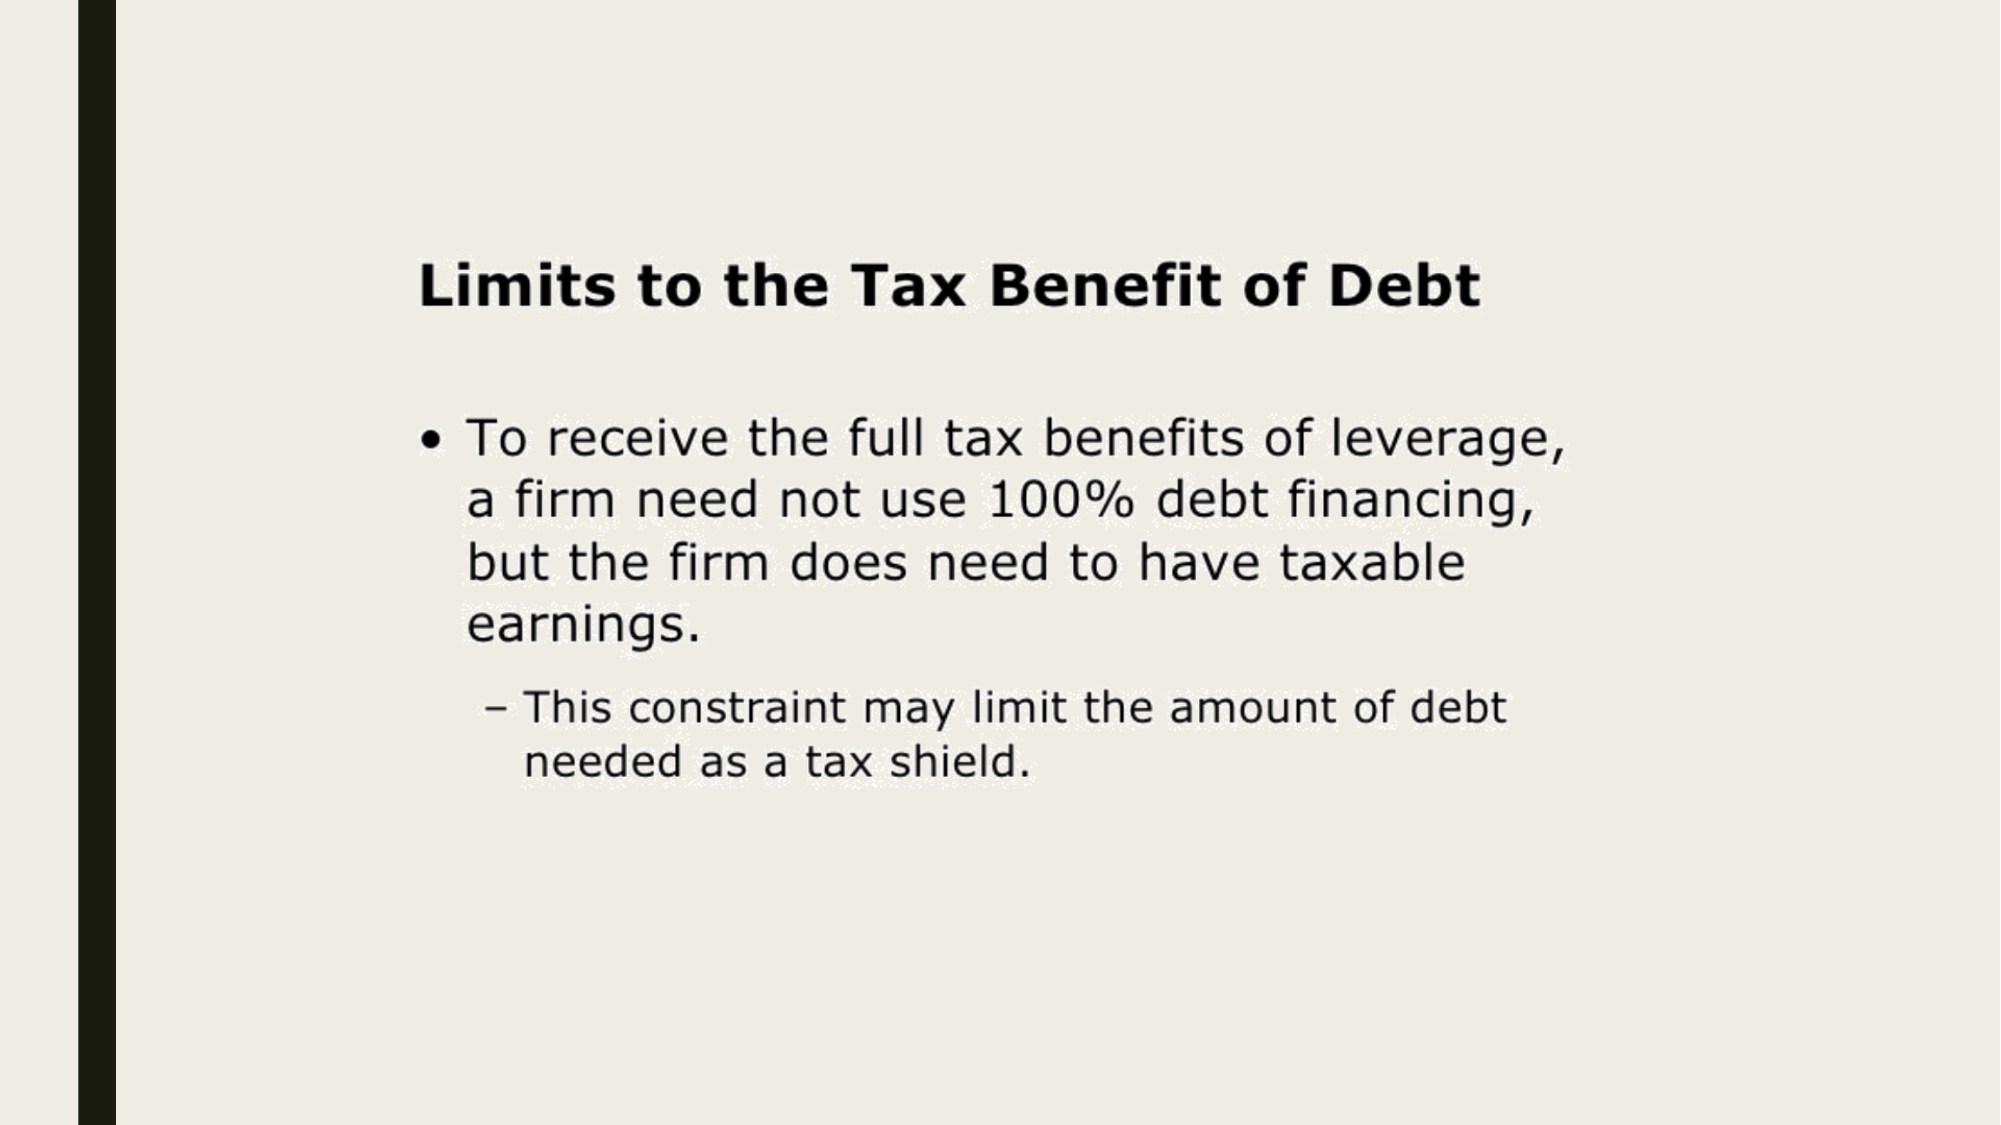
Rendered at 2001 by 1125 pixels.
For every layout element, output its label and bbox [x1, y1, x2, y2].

picture [377, 224, 1621, 898]
